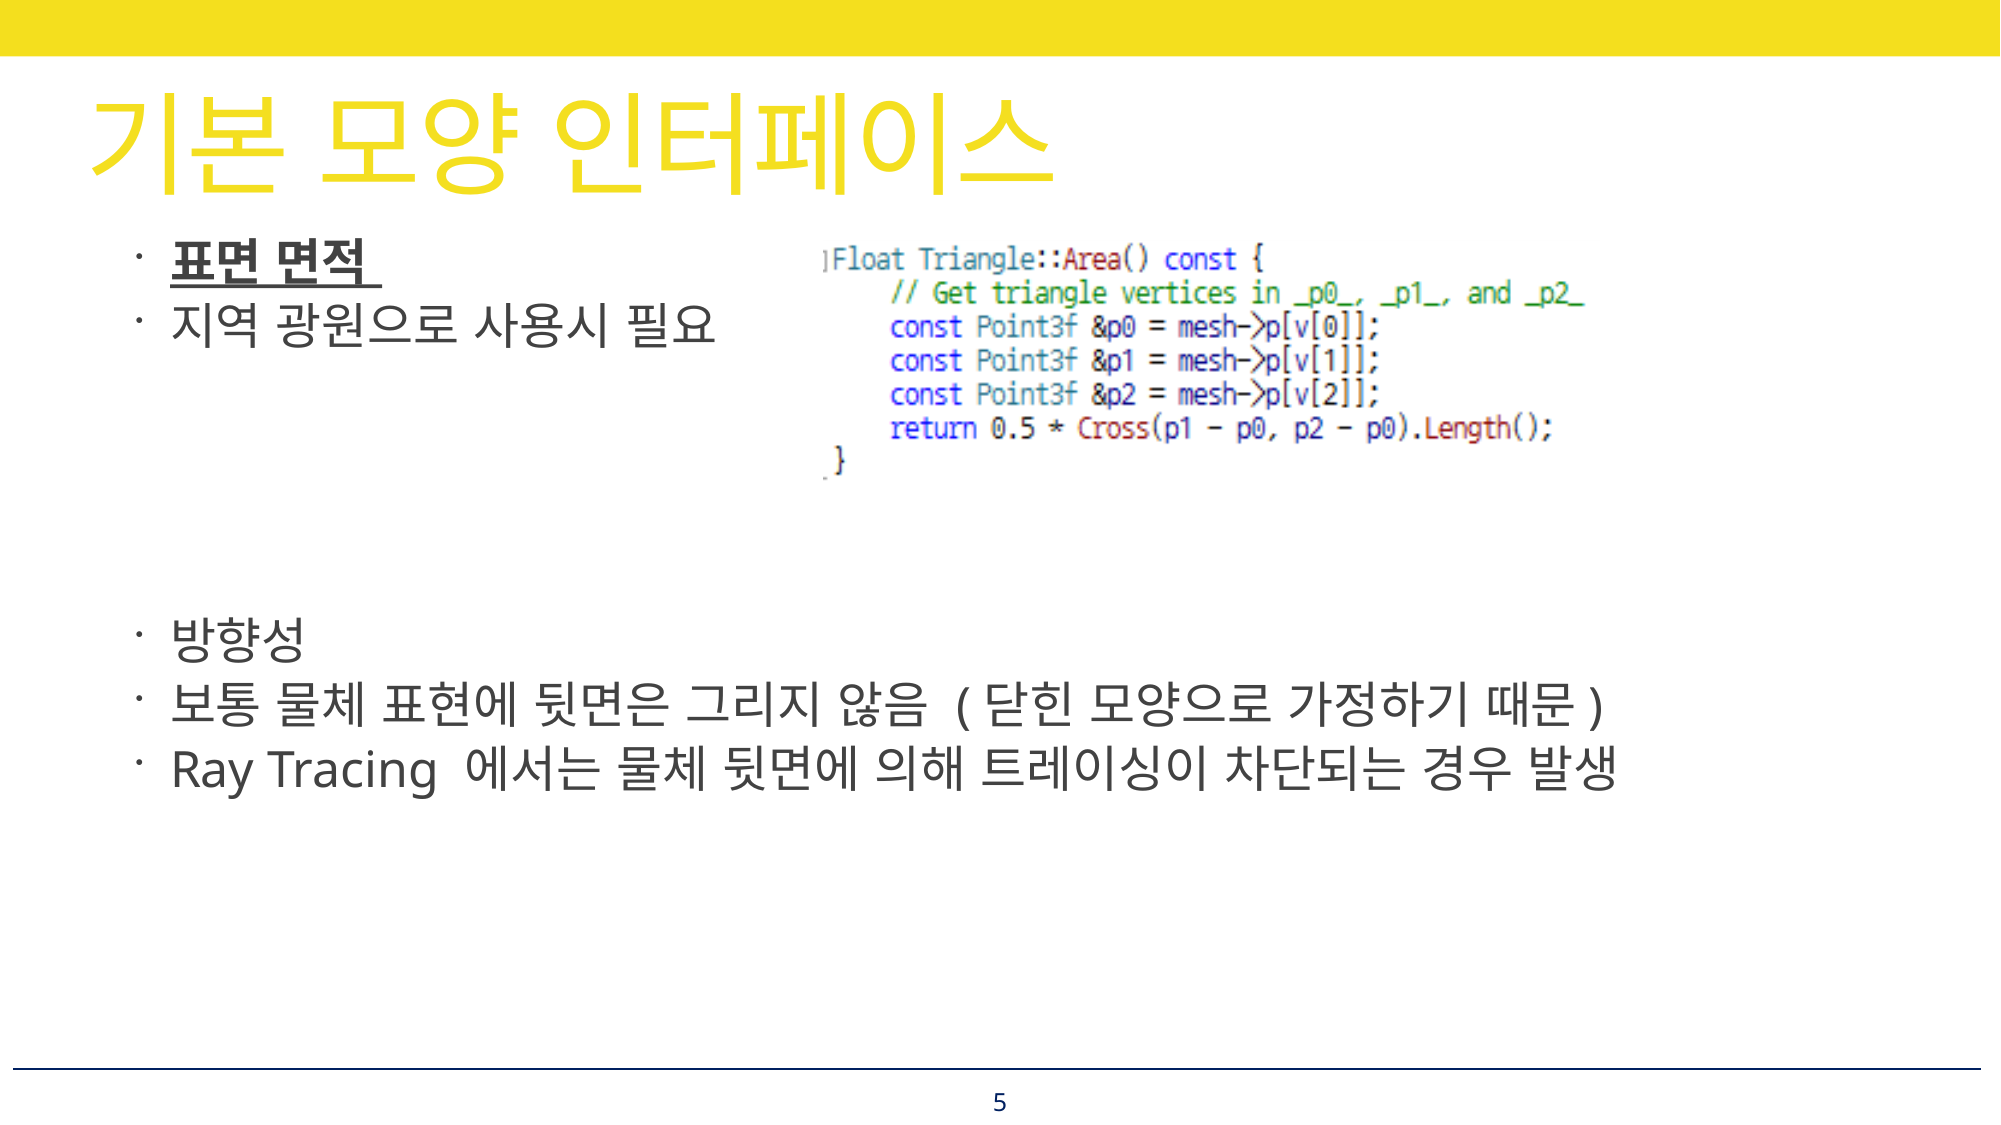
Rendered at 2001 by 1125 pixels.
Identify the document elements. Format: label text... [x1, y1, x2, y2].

title 기본 모양 인터페이스 [85, 89, 1915, 212]
list 표면 면적 지역 광원으로 사용시 필요 방향성 보통 물체 표현에 뒷면은 그리지 않음 (닫힌 모양으로 가정하기 때문) Ray Tracing 에서는 물체 뒷면에 의해 트레이싱이 차단되는 경우 발생 [85, 237, 1915, 1049]
slide_number 5 [916, 1078, 1084, 1125]
picture [823, 238, 1601, 490]
